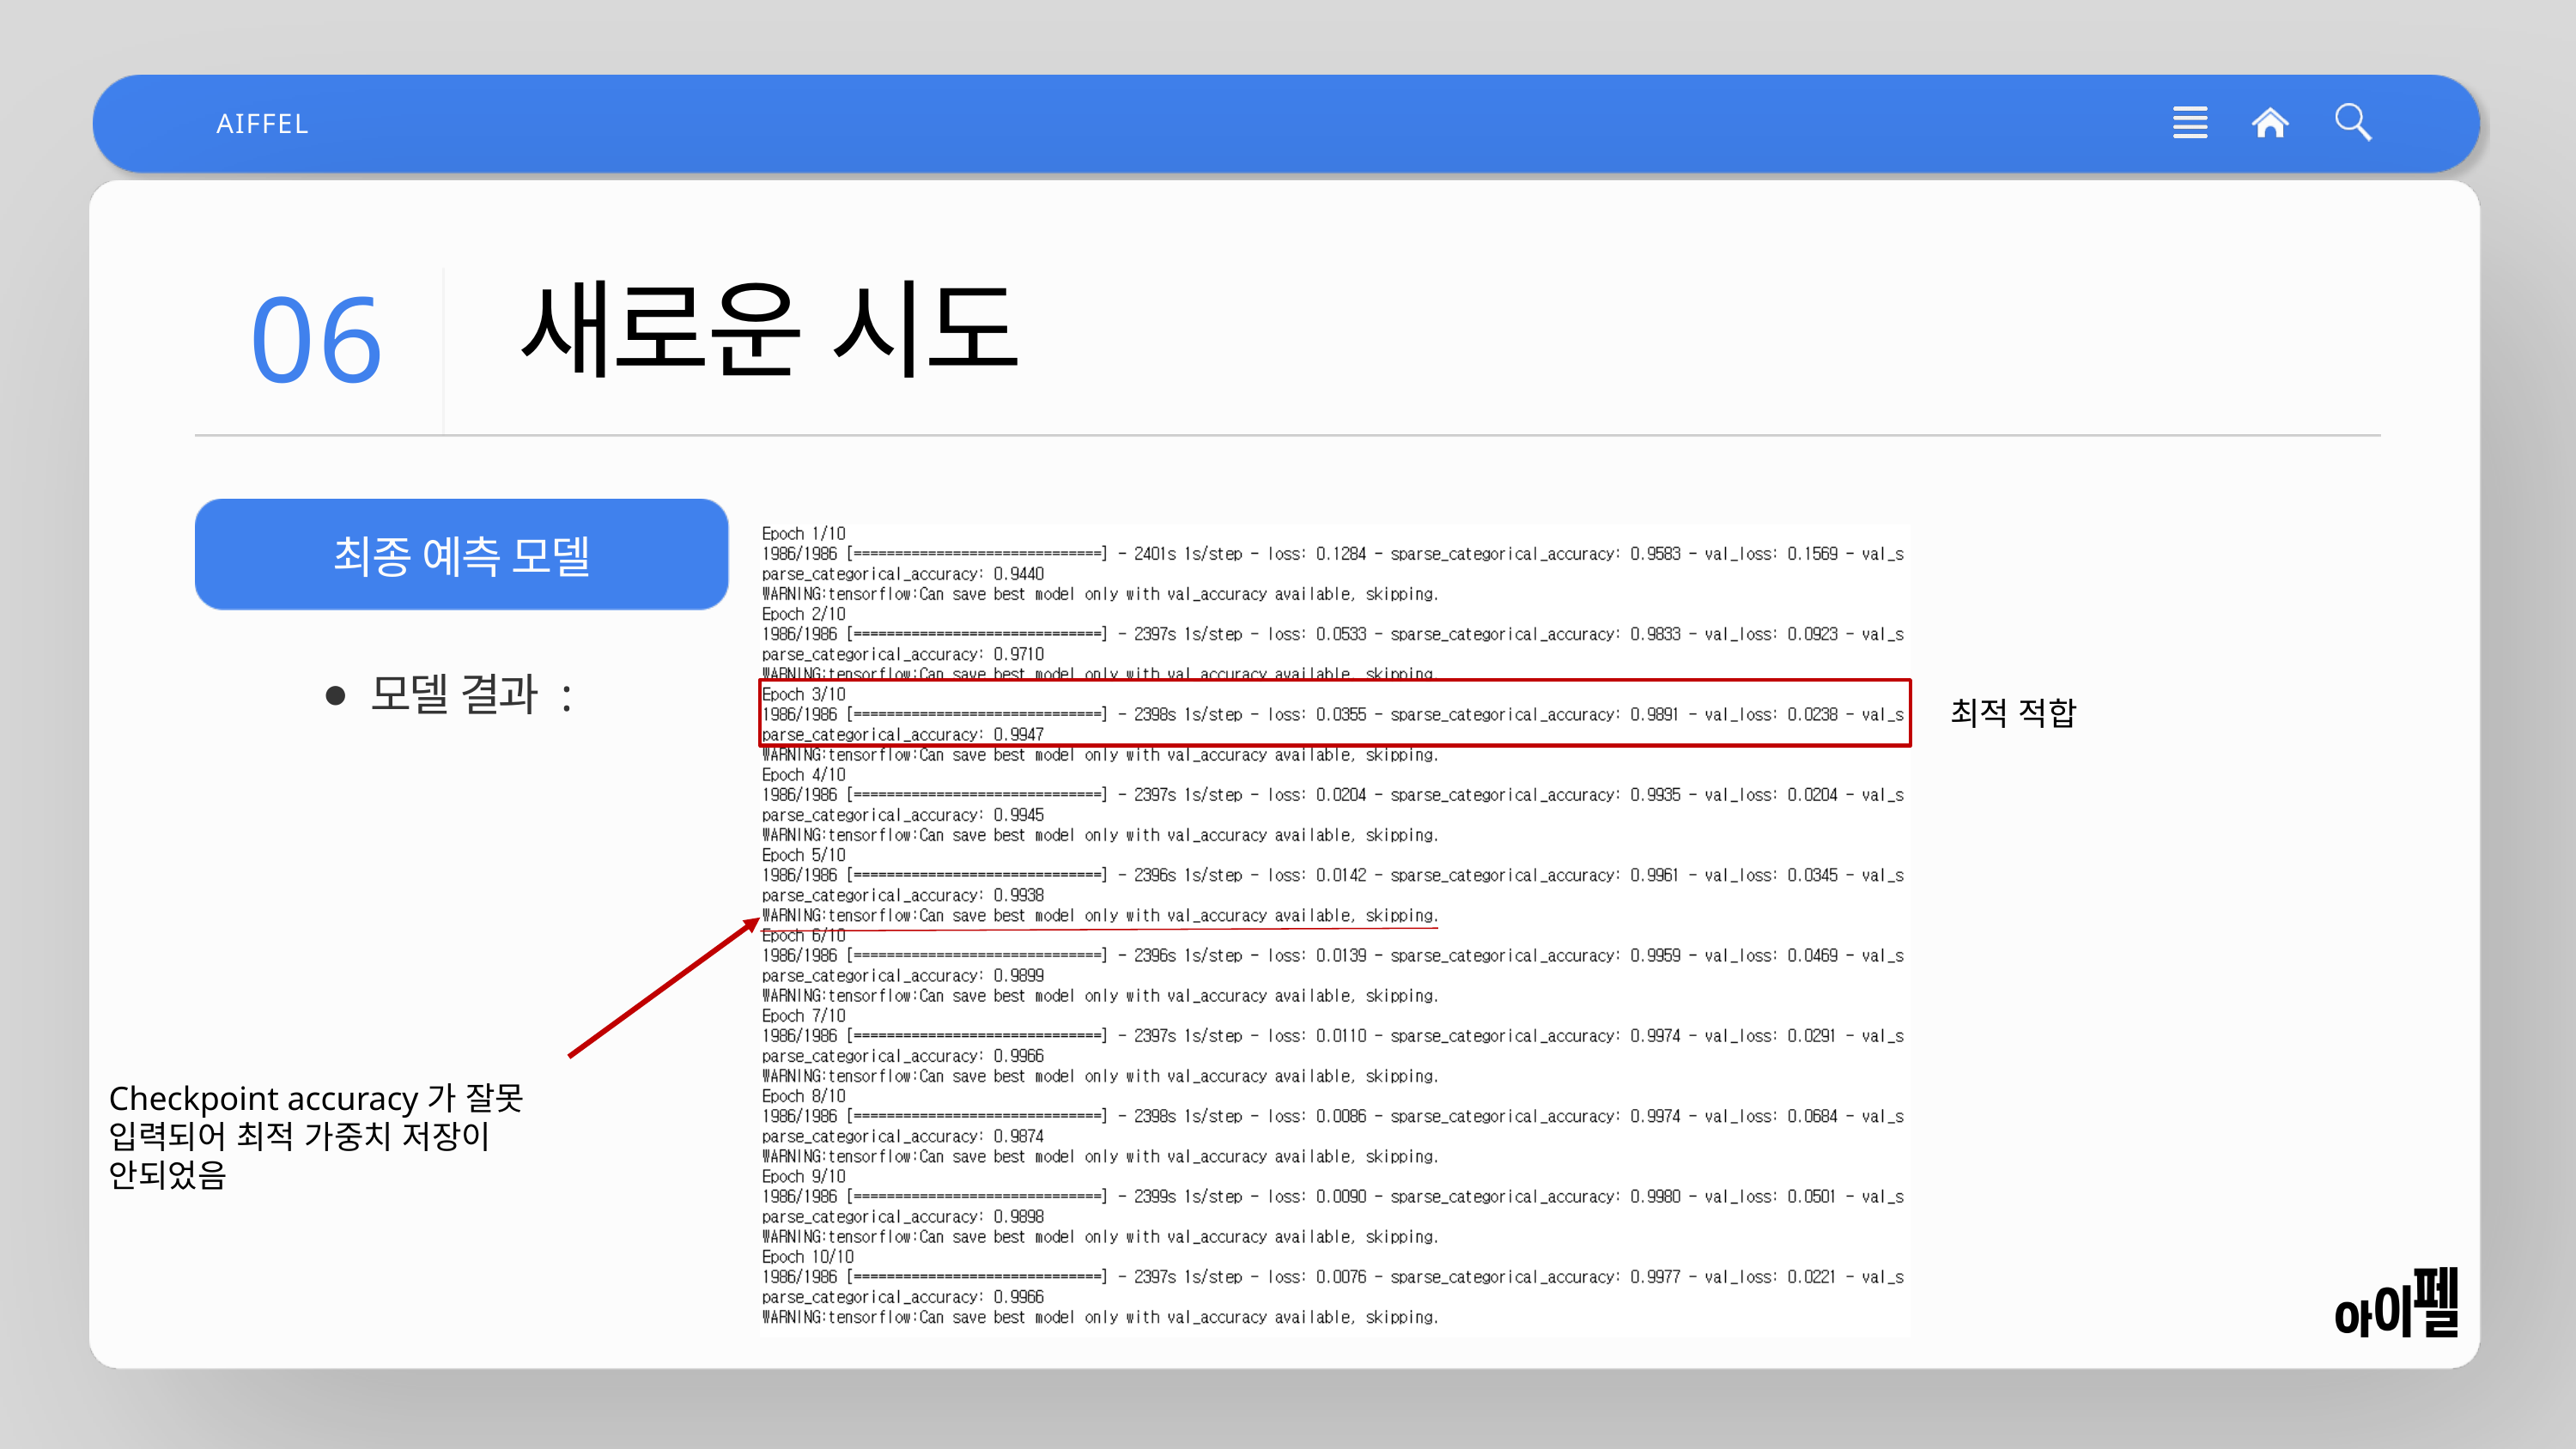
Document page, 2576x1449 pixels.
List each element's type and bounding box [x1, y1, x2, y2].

picture [92, 75, 2482, 174]
text_box [760, 927, 1439, 931]
picture [88, 180, 2482, 1370]
text_box [194, 499, 731, 610]
text_box [568, 917, 761, 1058]
